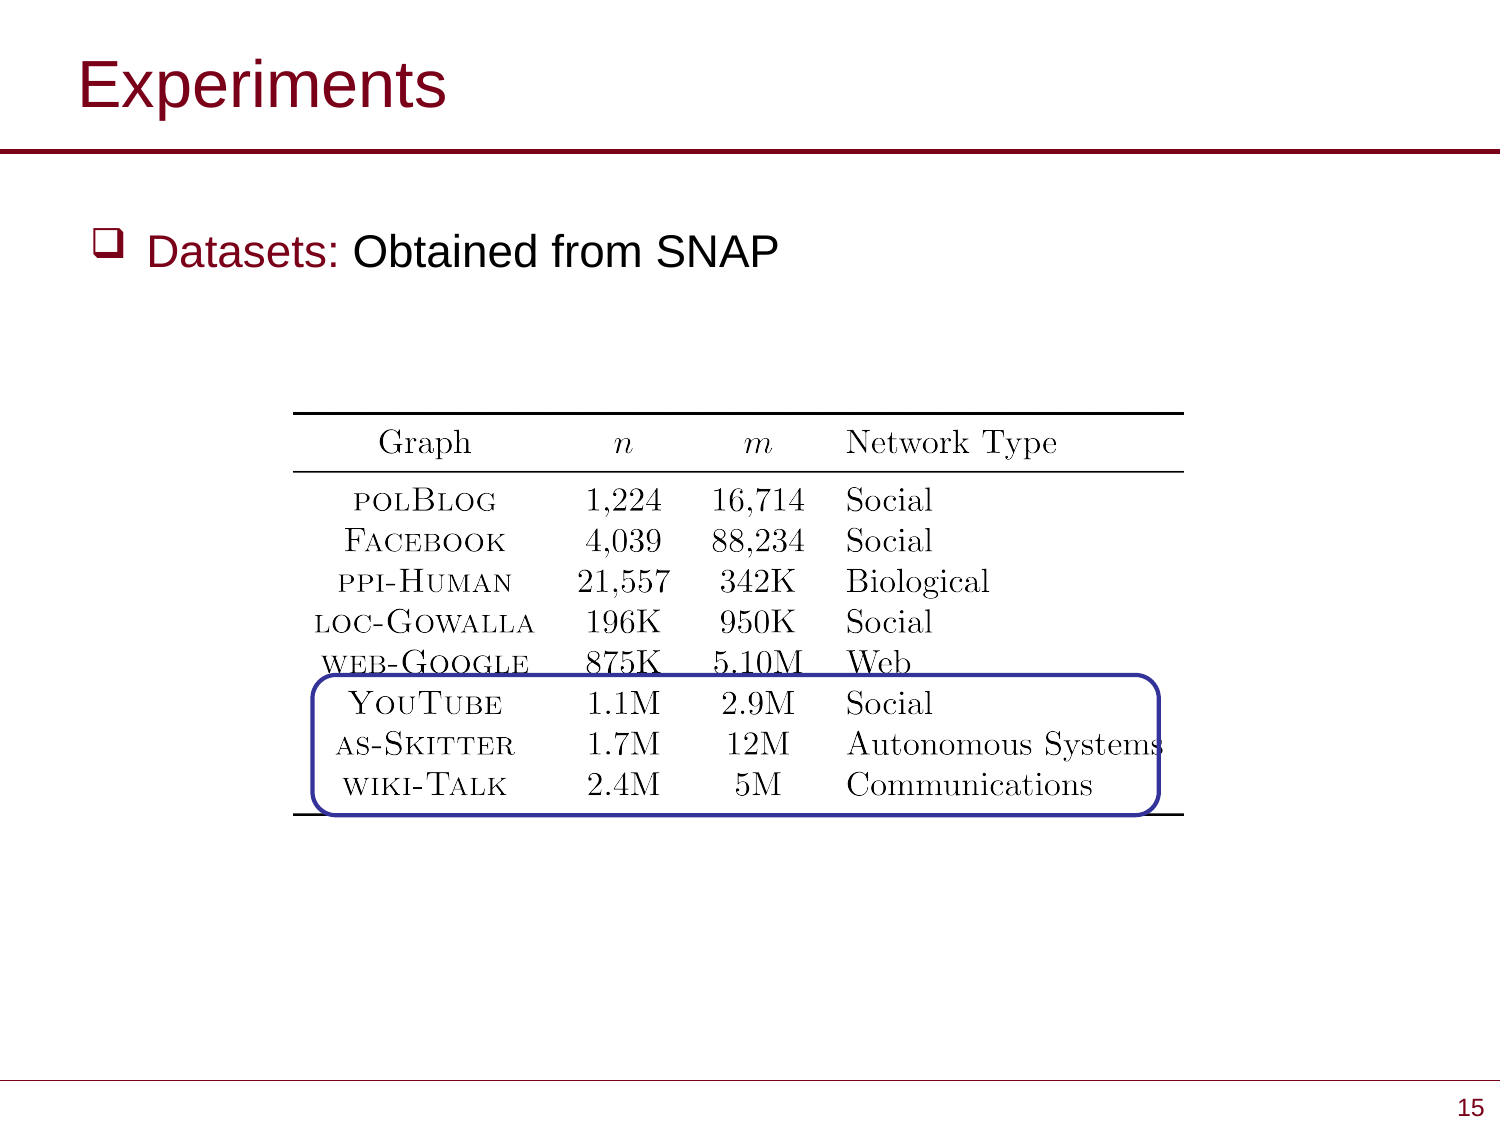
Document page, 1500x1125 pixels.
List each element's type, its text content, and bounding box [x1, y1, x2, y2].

slide_number 15 [1187, 1087, 1500, 1125]
picture [293, 412, 1185, 816]
list Datasets: Obtained from SNAP [74, 149, 1438, 1038]
title Experiments [62, 12, 1388, 151]
